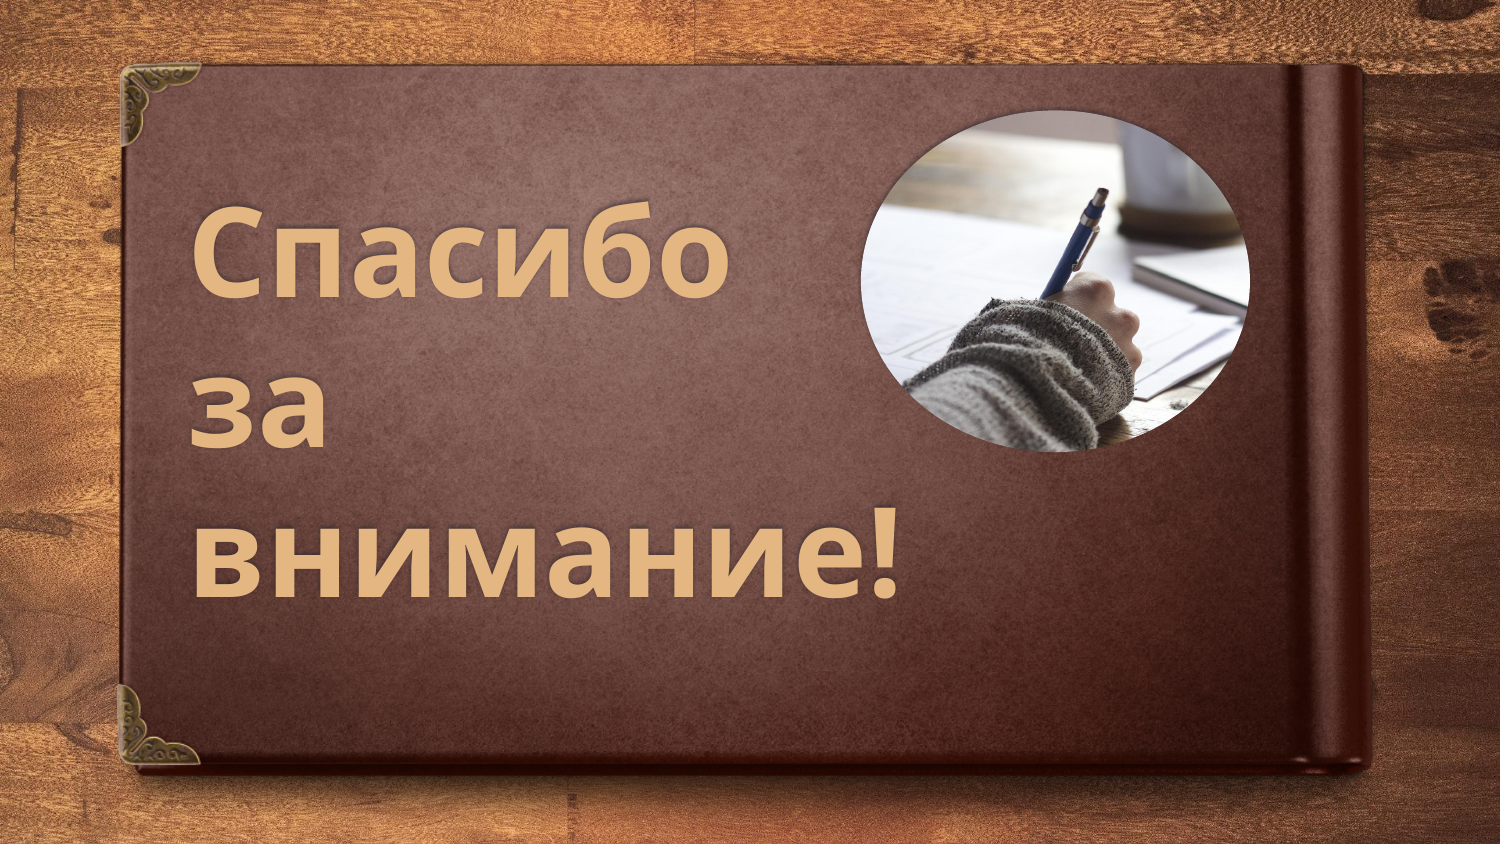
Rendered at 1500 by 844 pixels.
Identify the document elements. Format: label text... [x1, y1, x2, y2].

title Спасибо за внимание! [172, 160, 925, 638]
picture [0, 0, 1500, 844]
